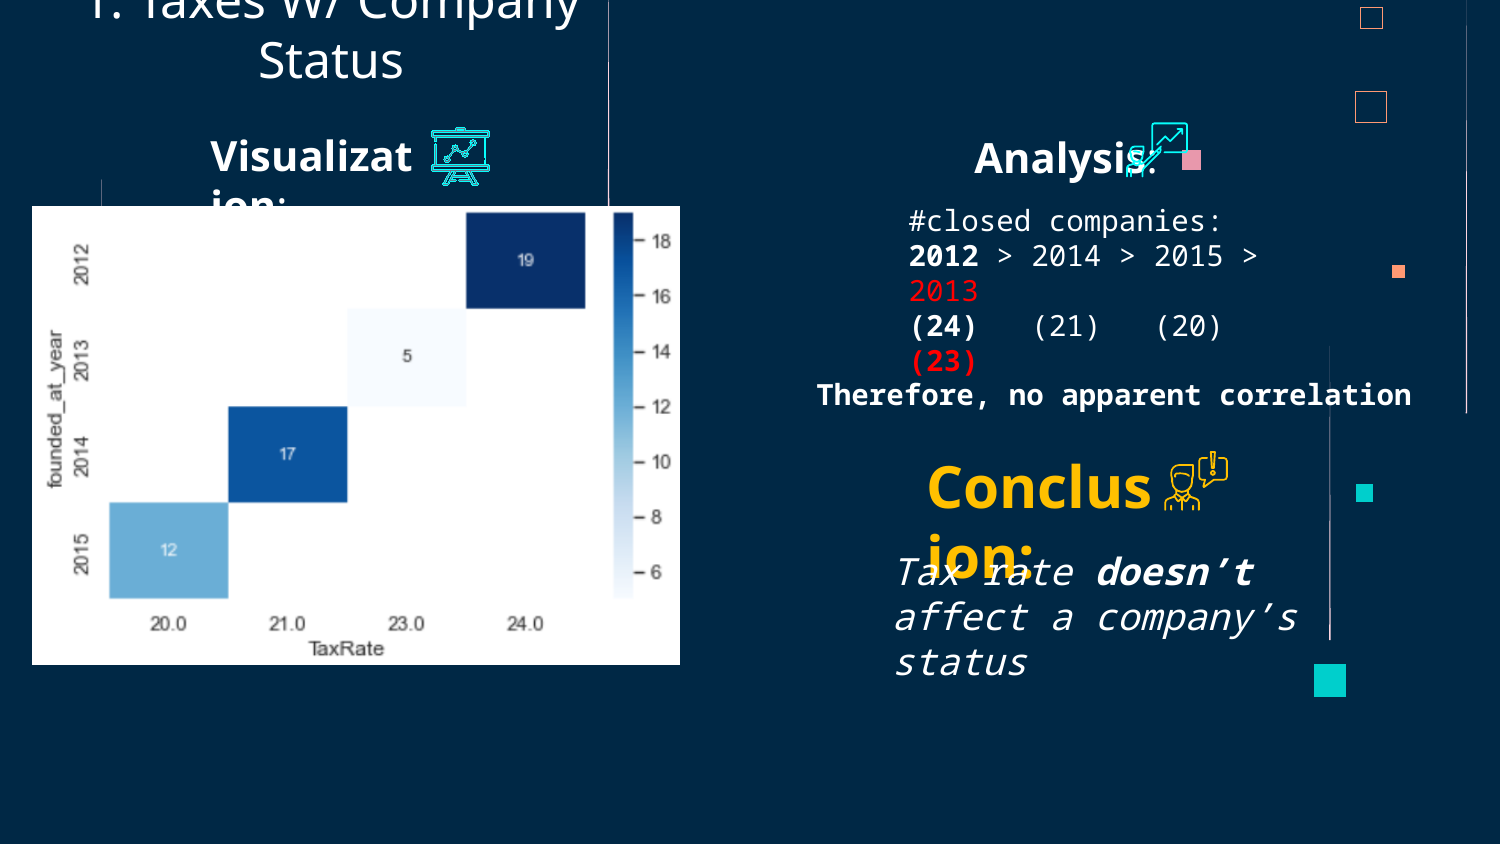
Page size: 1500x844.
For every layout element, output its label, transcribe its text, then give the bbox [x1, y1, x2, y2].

picture [31, 205, 680, 665]
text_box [1125, 122, 1189, 178]
text_box Analysis: [959, 124, 1232, 187]
title 1. Taxes W/ Company Status [19, 28, 644, 104]
text_box #closed companies: 2012 > 2014 > 2015 > 2013 (24) (21) (20) (23) [875, 187, 1357, 259]
text_box Conclusion: [911, 443, 1184, 532]
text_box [431, 127, 490, 186]
text_box Therefore, no apparent correlation [782, 361, 1449, 433]
text_box Tax rate doesn’t affect a company’s status [858, 532, 1374, 604]
text_box Visualization: [195, 122, 432, 204]
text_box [1164, 450, 1229, 511]
